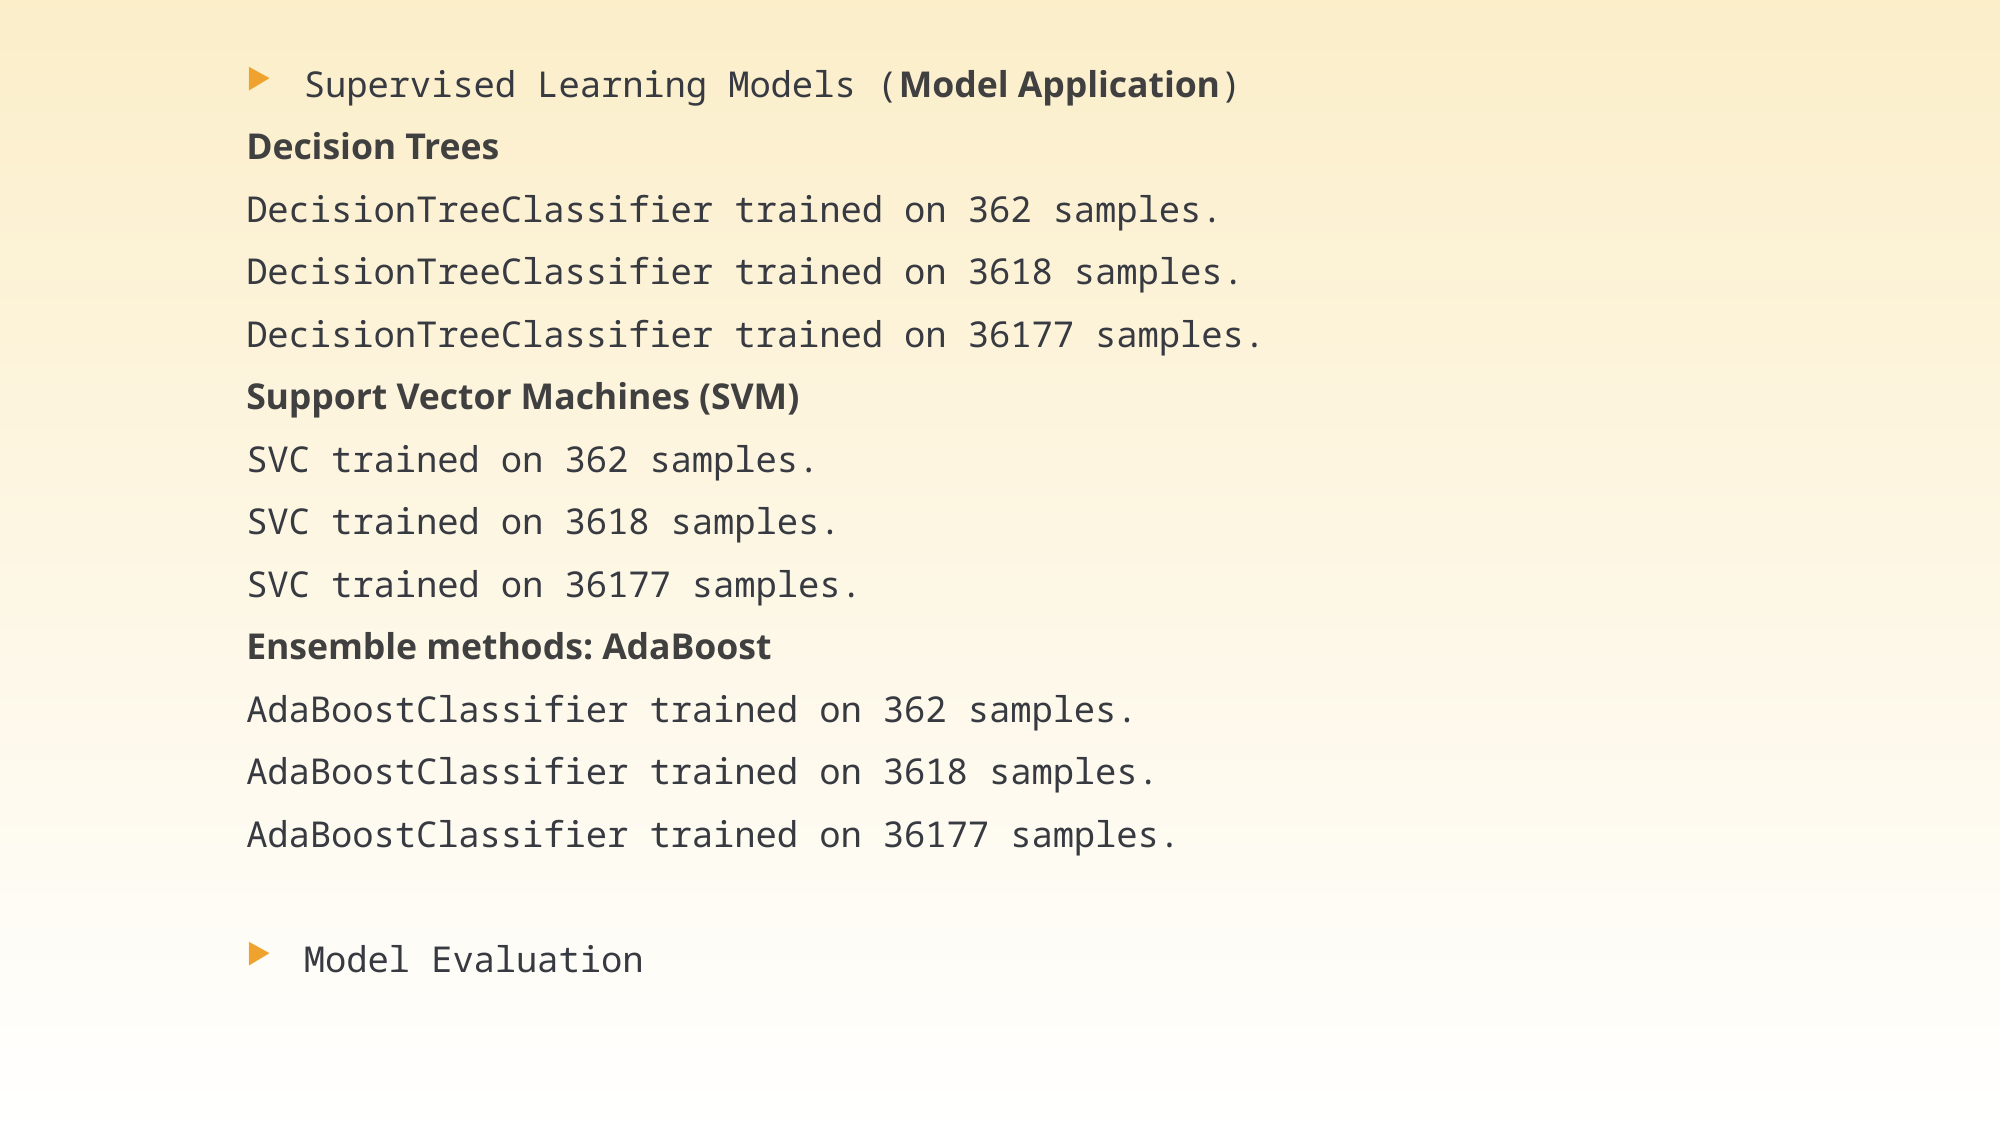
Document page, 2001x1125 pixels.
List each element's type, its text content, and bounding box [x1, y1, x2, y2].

list Supervised Learning Models (Model Application) Decision Trees DecisionTreeClassifier trained on 362 samples. DecisionTreeClassifier trained on 3618 samples. DecisionTreeClassifier trained on 36177 samples. Support Vector Machines (SVM) SVC trained on 362 samples. SVC trained on 3618 samples. SVC trained on 36177 samples. Ensemble methods: AdaBoost AdaBoostClassifier trained on 362 samples. AdaBoostClassifier trained on 3618 samples. AdaBoostClassifier trained on 36177 samples. Model Evaluation [231, 54, 1978, 991]
